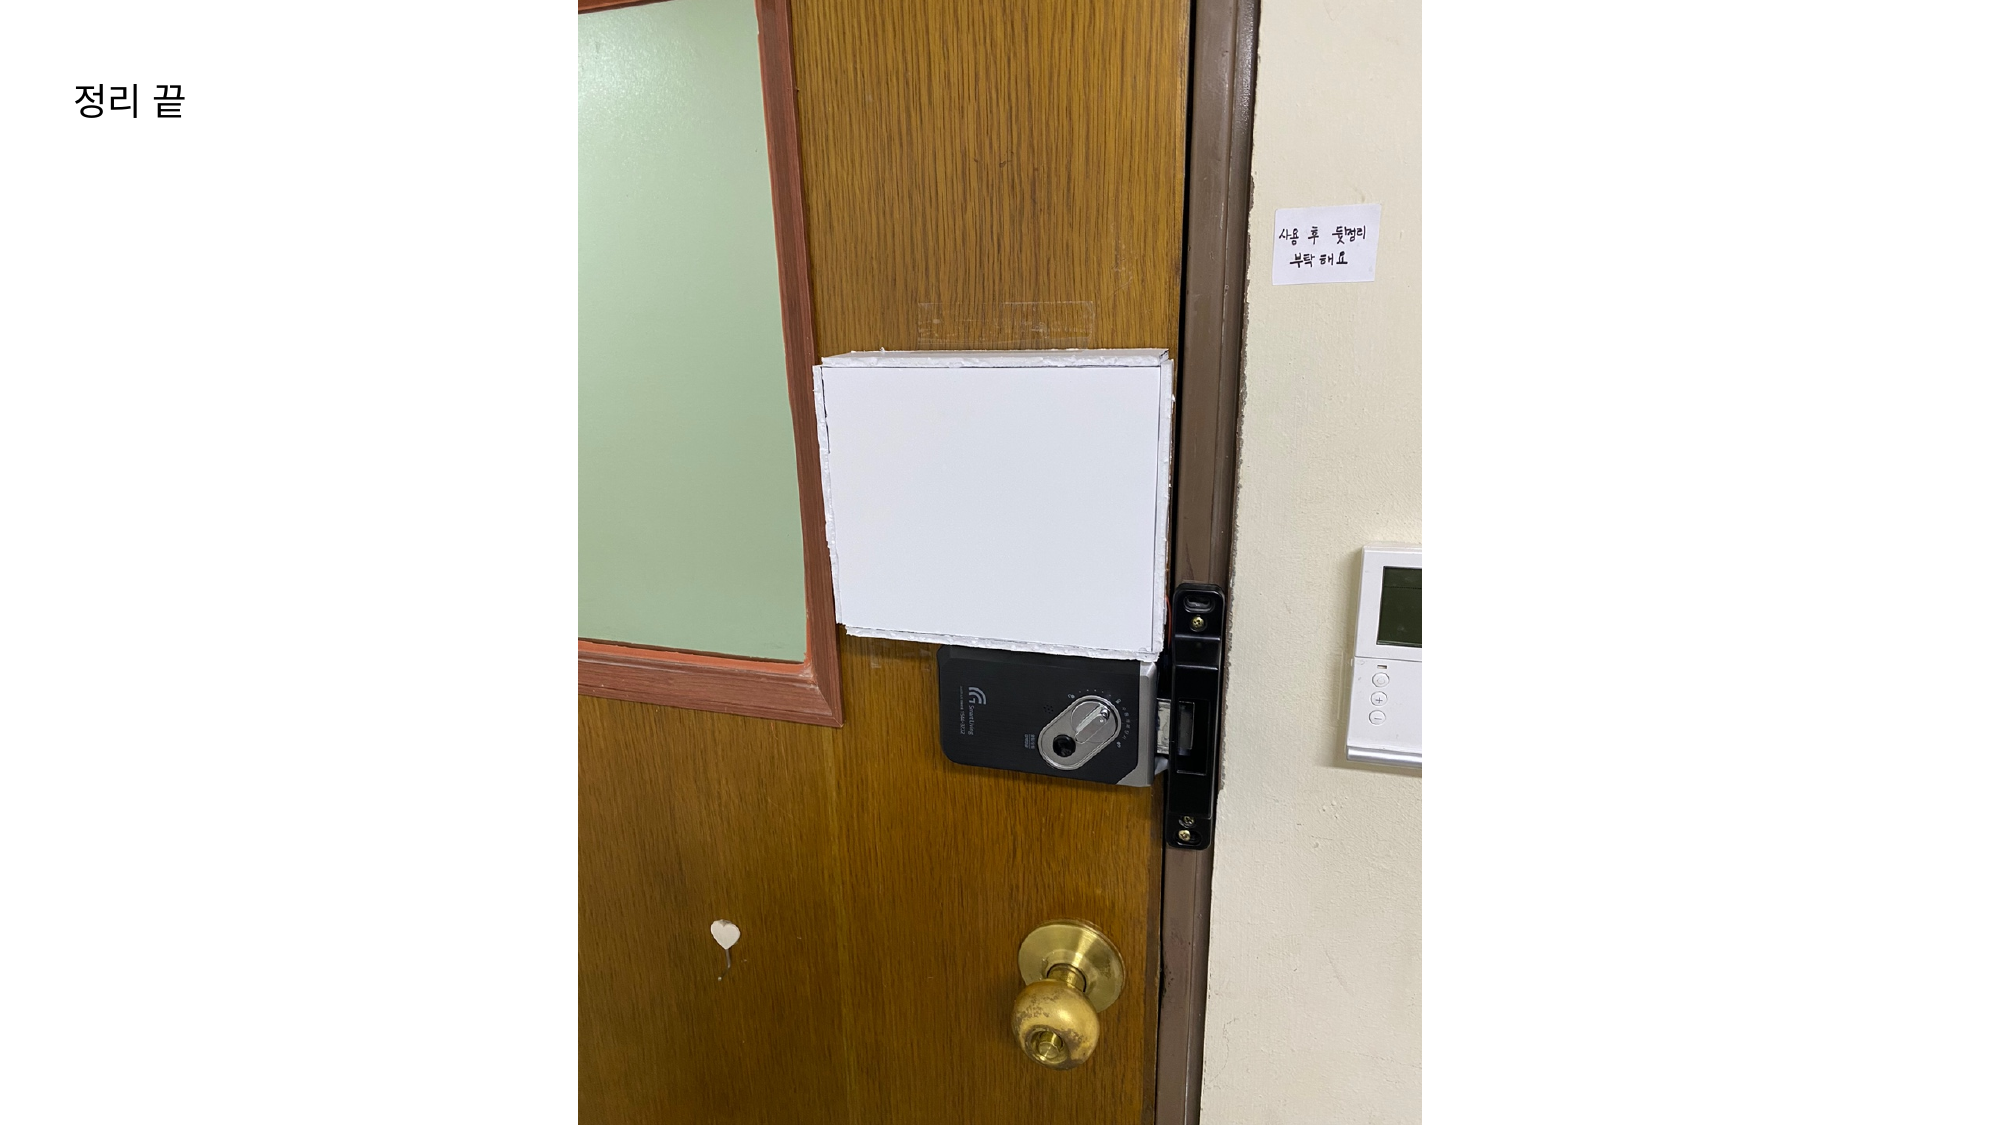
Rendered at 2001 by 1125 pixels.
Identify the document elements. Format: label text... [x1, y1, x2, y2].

text_box 정리 끝 [58, 70, 265, 131]
picture [578, 0, 1422, 1125]
